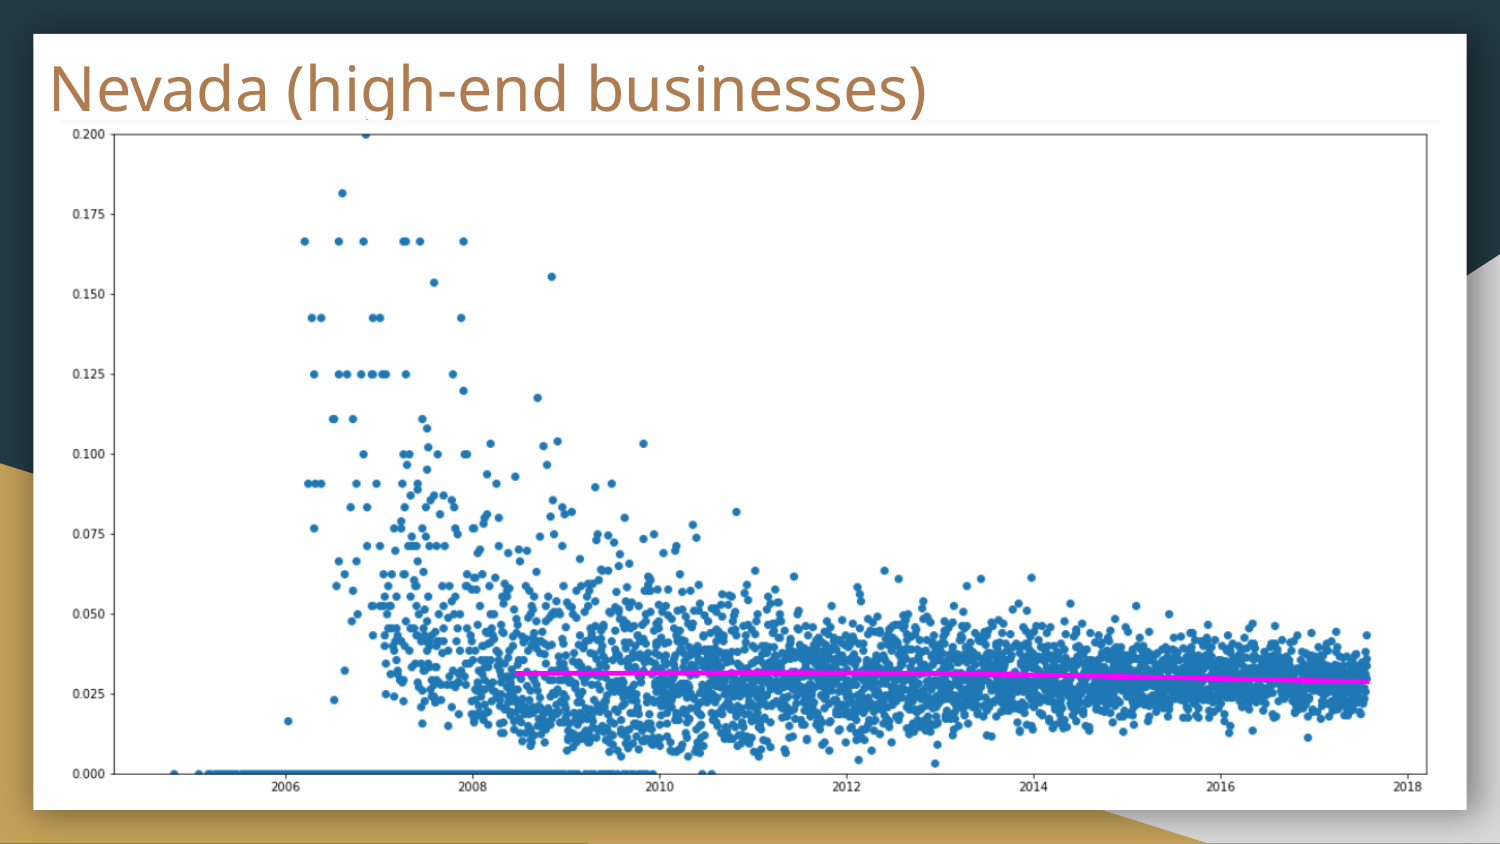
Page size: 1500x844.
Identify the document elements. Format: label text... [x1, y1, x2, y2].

title Nevada (high-end businesses) [33, 33, 1266, 191]
picture [59, 119, 1441, 808]
